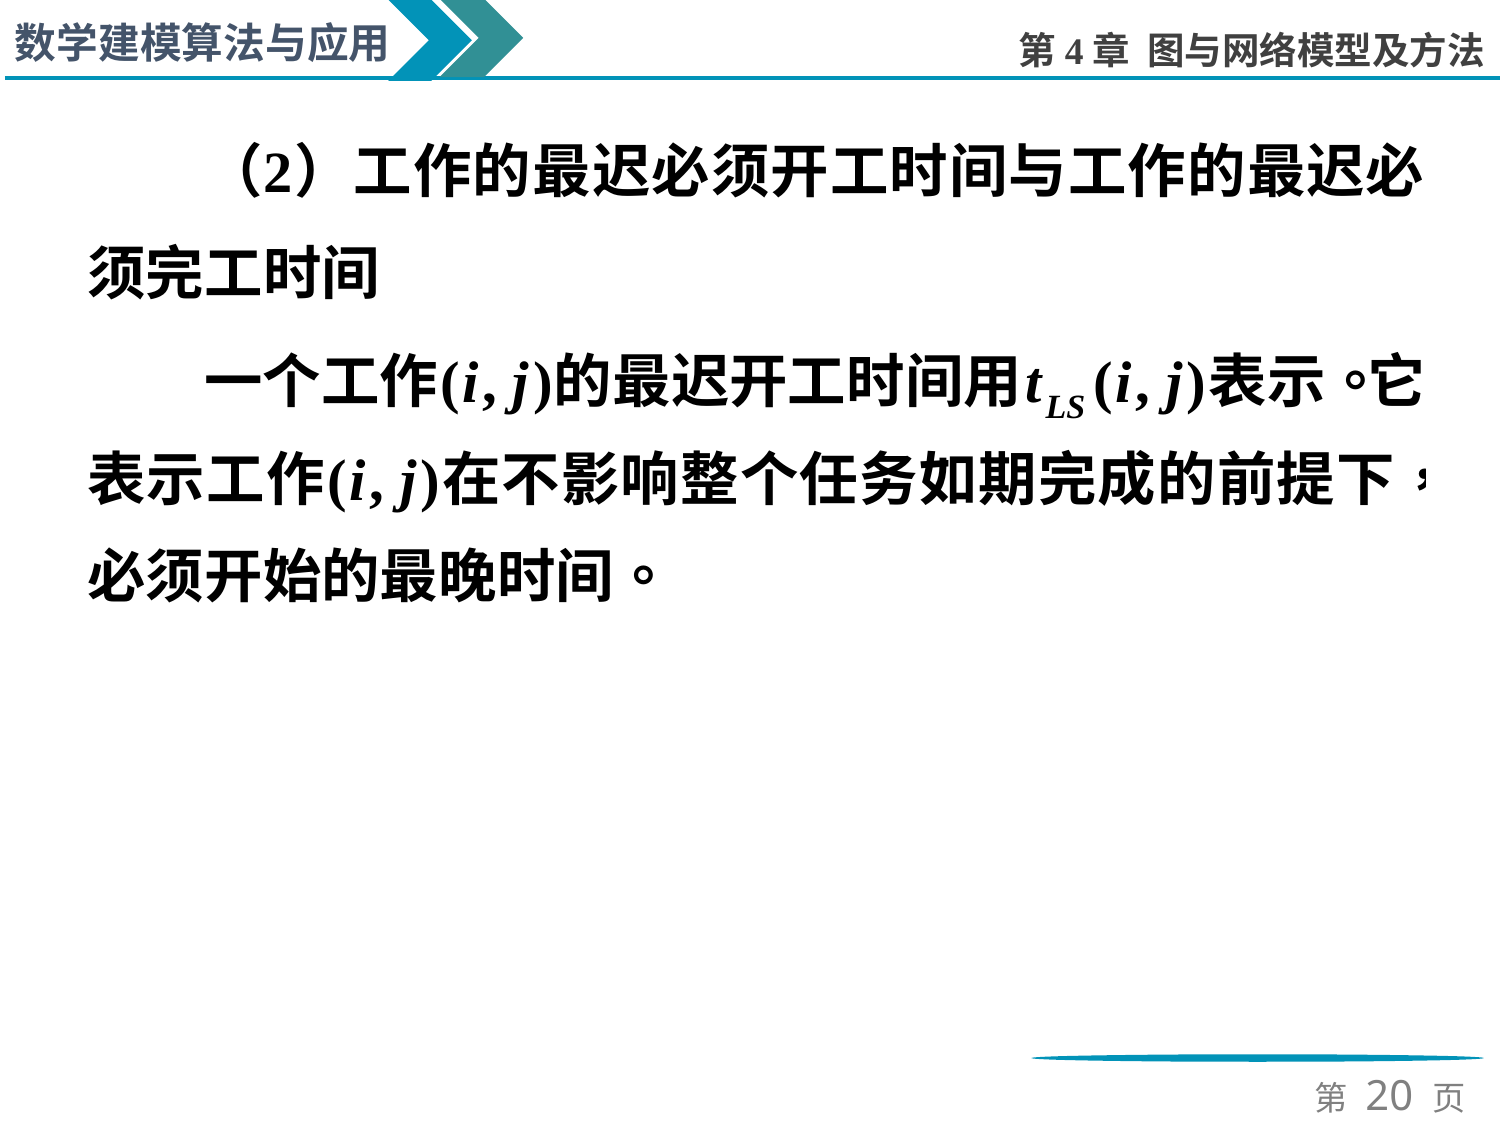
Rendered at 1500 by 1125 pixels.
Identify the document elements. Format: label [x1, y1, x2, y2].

text_box [87, 131, 1426, 630]
